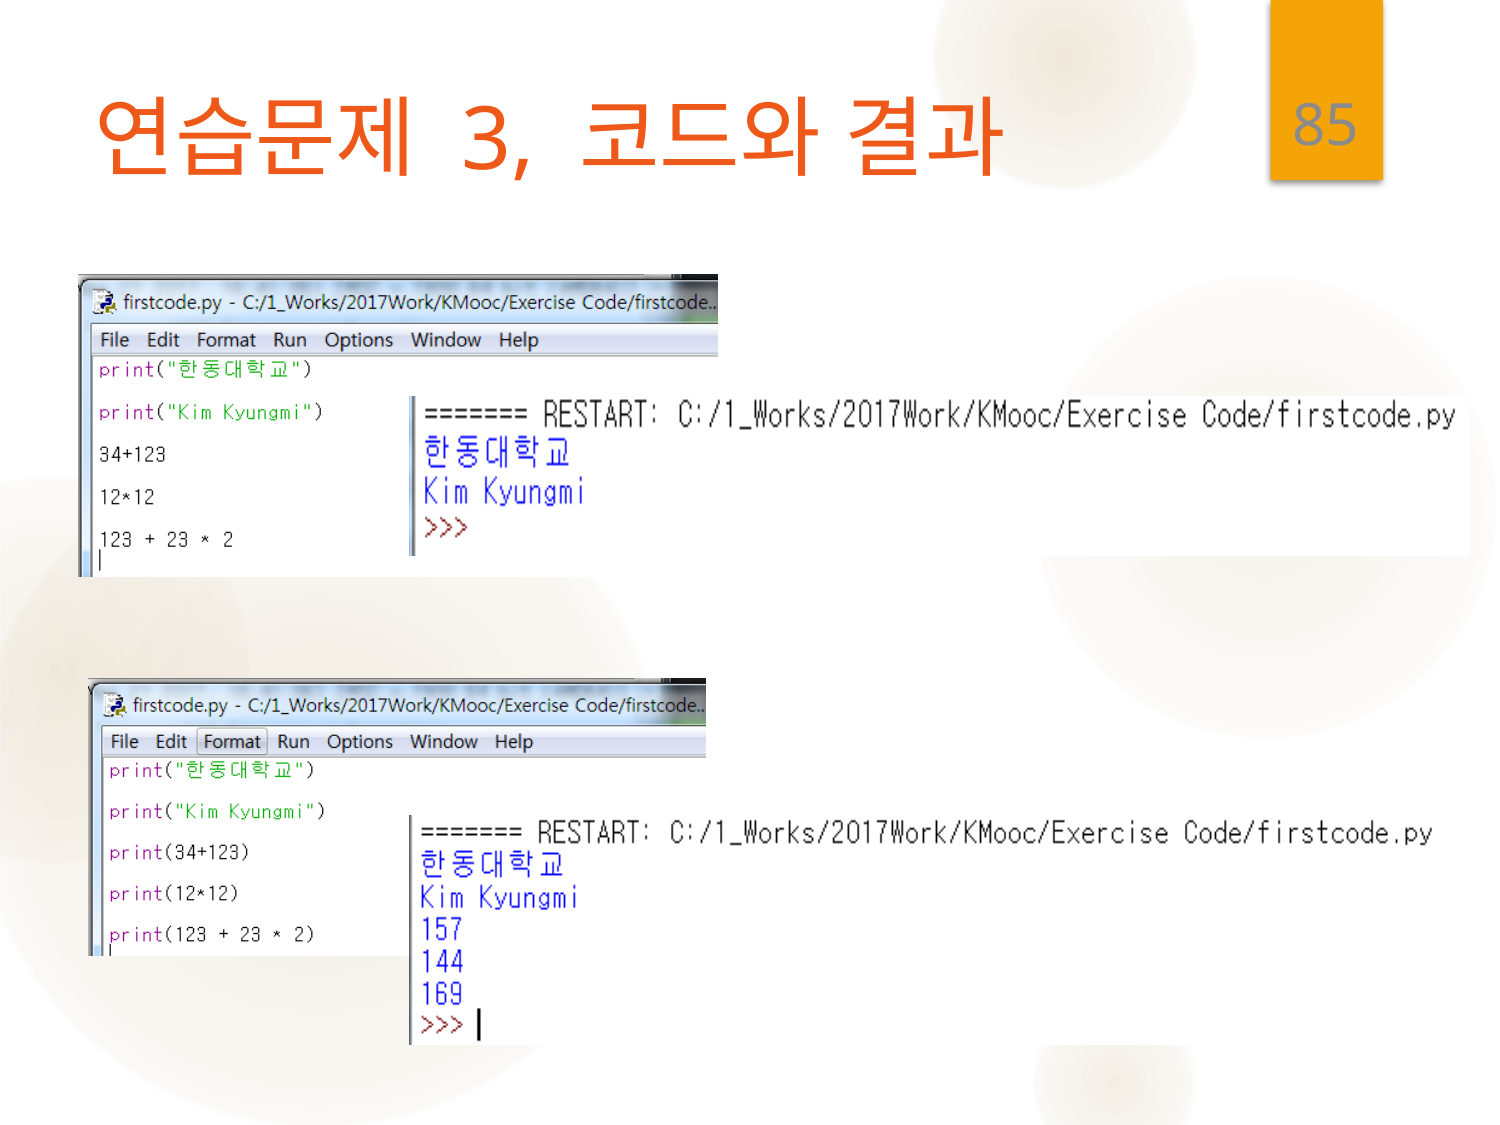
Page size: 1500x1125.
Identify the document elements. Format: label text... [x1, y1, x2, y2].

picture [88, 678, 1445, 1046]
slide_number 85 [1273, 48, 1378, 175]
title 연습문제 3, 코드와 결과 [79, 74, 1237, 304]
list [78, 273, 718, 577]
picture [409, 395, 1471, 557]
